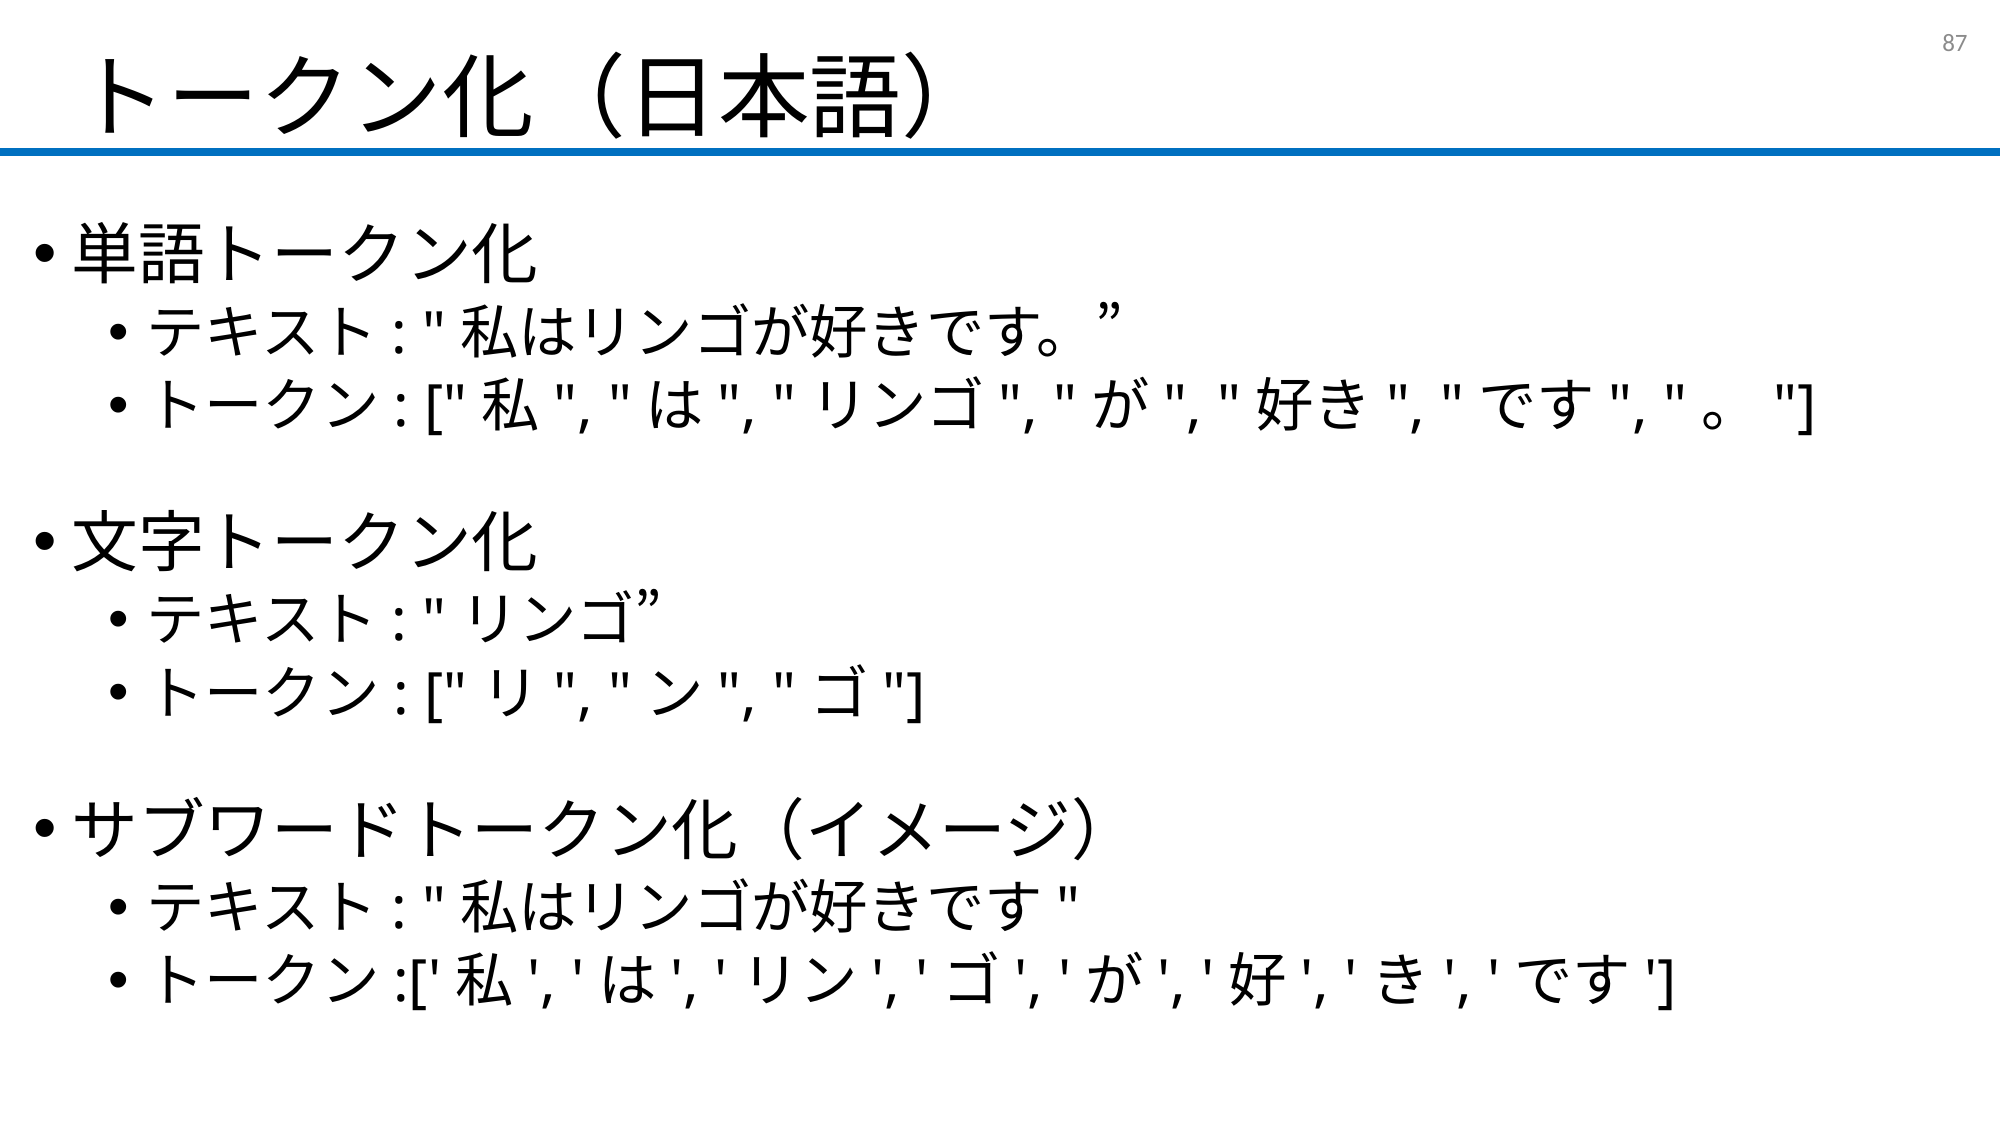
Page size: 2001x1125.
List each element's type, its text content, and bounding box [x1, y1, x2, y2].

title トークン化（日本語） [60, 0, 1943, 202]
slide_number 86 [1532, 11, 1983, 72]
list 単語トークン化 テキスト: "私はリンゴが好きです。” トークン: ["私", "は", "リンゴ", "が", "好き", "です", "。"] 文字トークン化 テキスト: "リンゴ” トークン: ["リ", "ン", "ゴ"] サブワードトークン化（イメージ） テキスト: "私はリンゴが好きです" トークン:['私', 'は', 'リン', 'ゴ', 'が', '好', 'き', 'です'] [19, 213, 1983, 1114]
